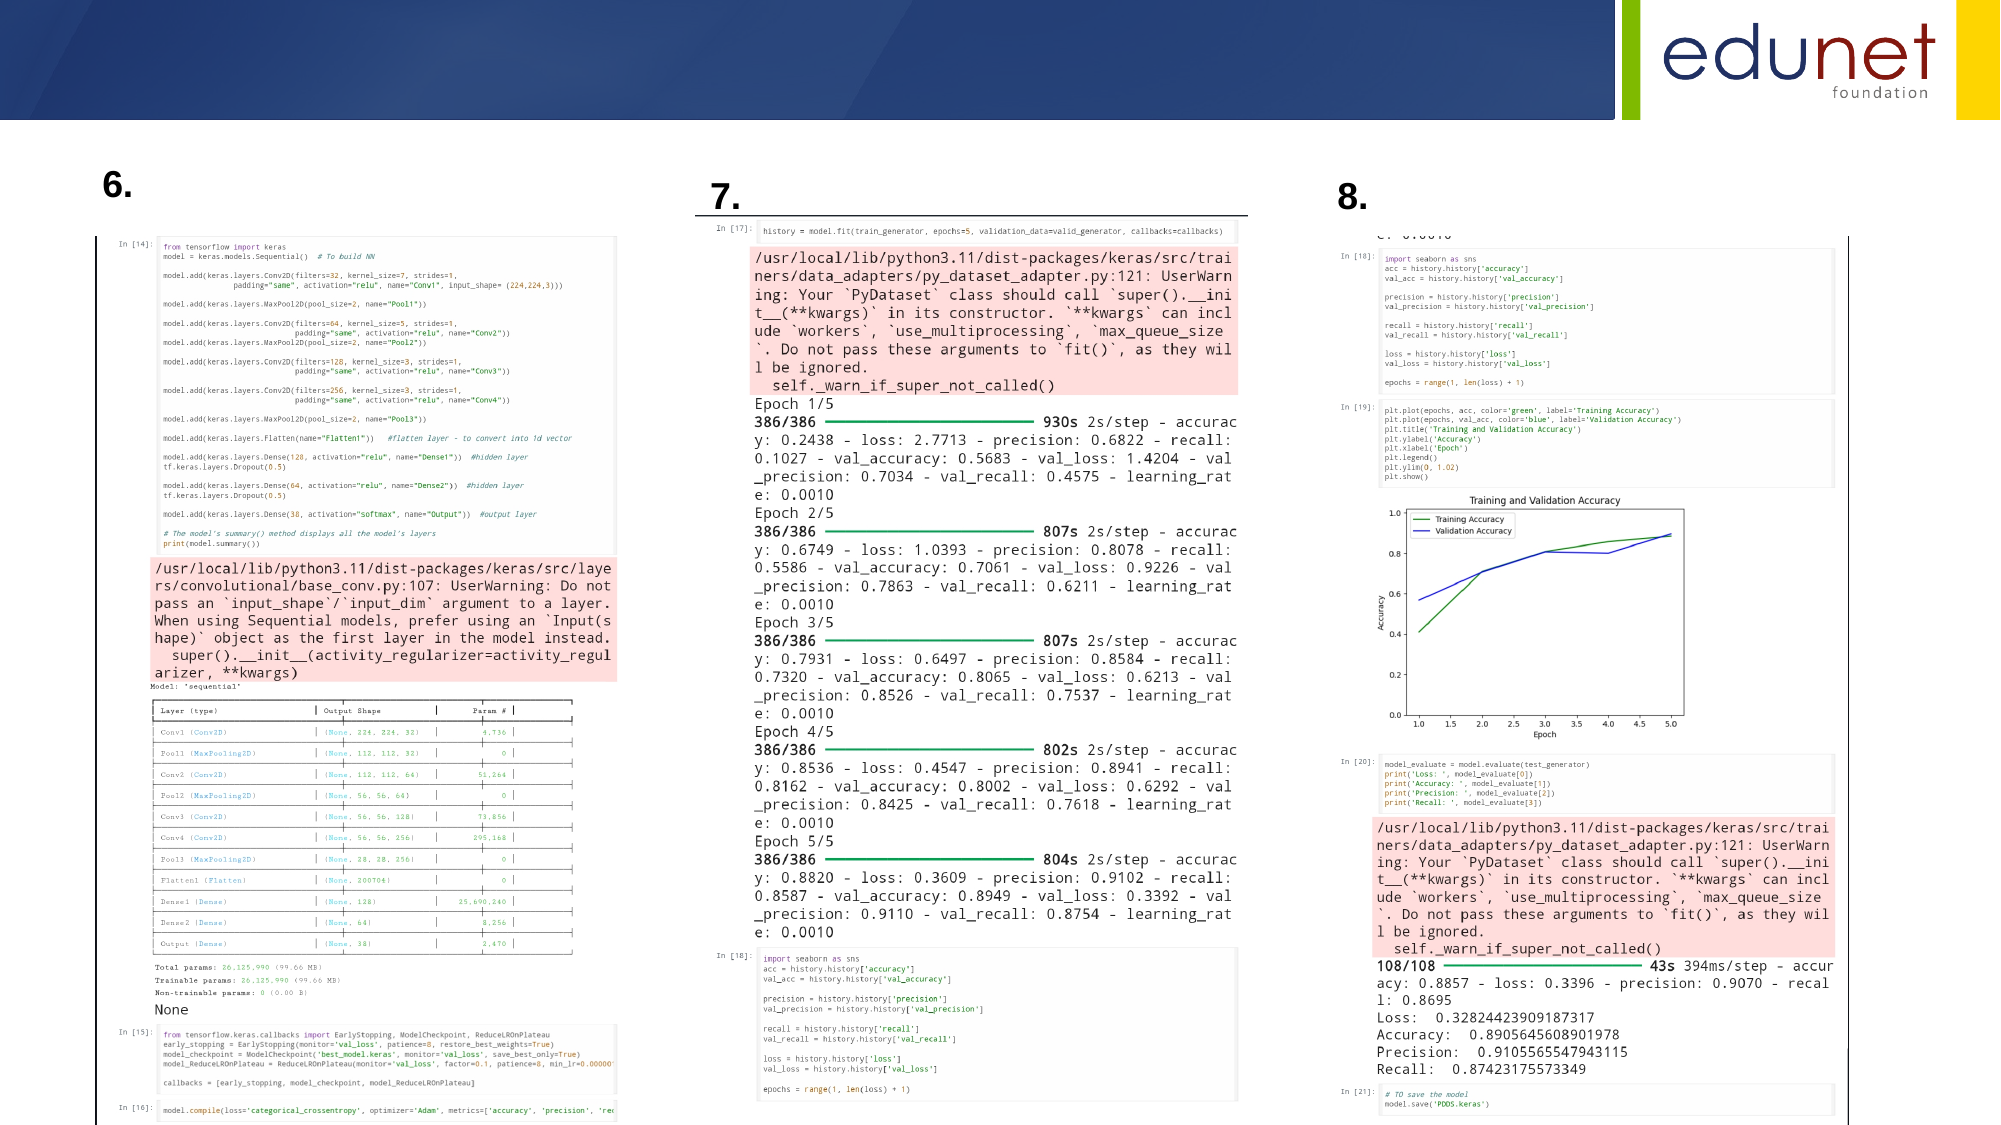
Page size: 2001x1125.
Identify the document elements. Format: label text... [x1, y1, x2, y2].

picture [1322, 235, 1850, 1125]
picture [95, 235, 630, 1125]
picture [1652, 12, 1948, 108]
text_box 6. [87, 153, 388, 213]
text_box 8. [1322, 164, 1623, 225]
text_box 7. [695, 164, 996, 214]
picture [695, 215, 1248, 1105]
